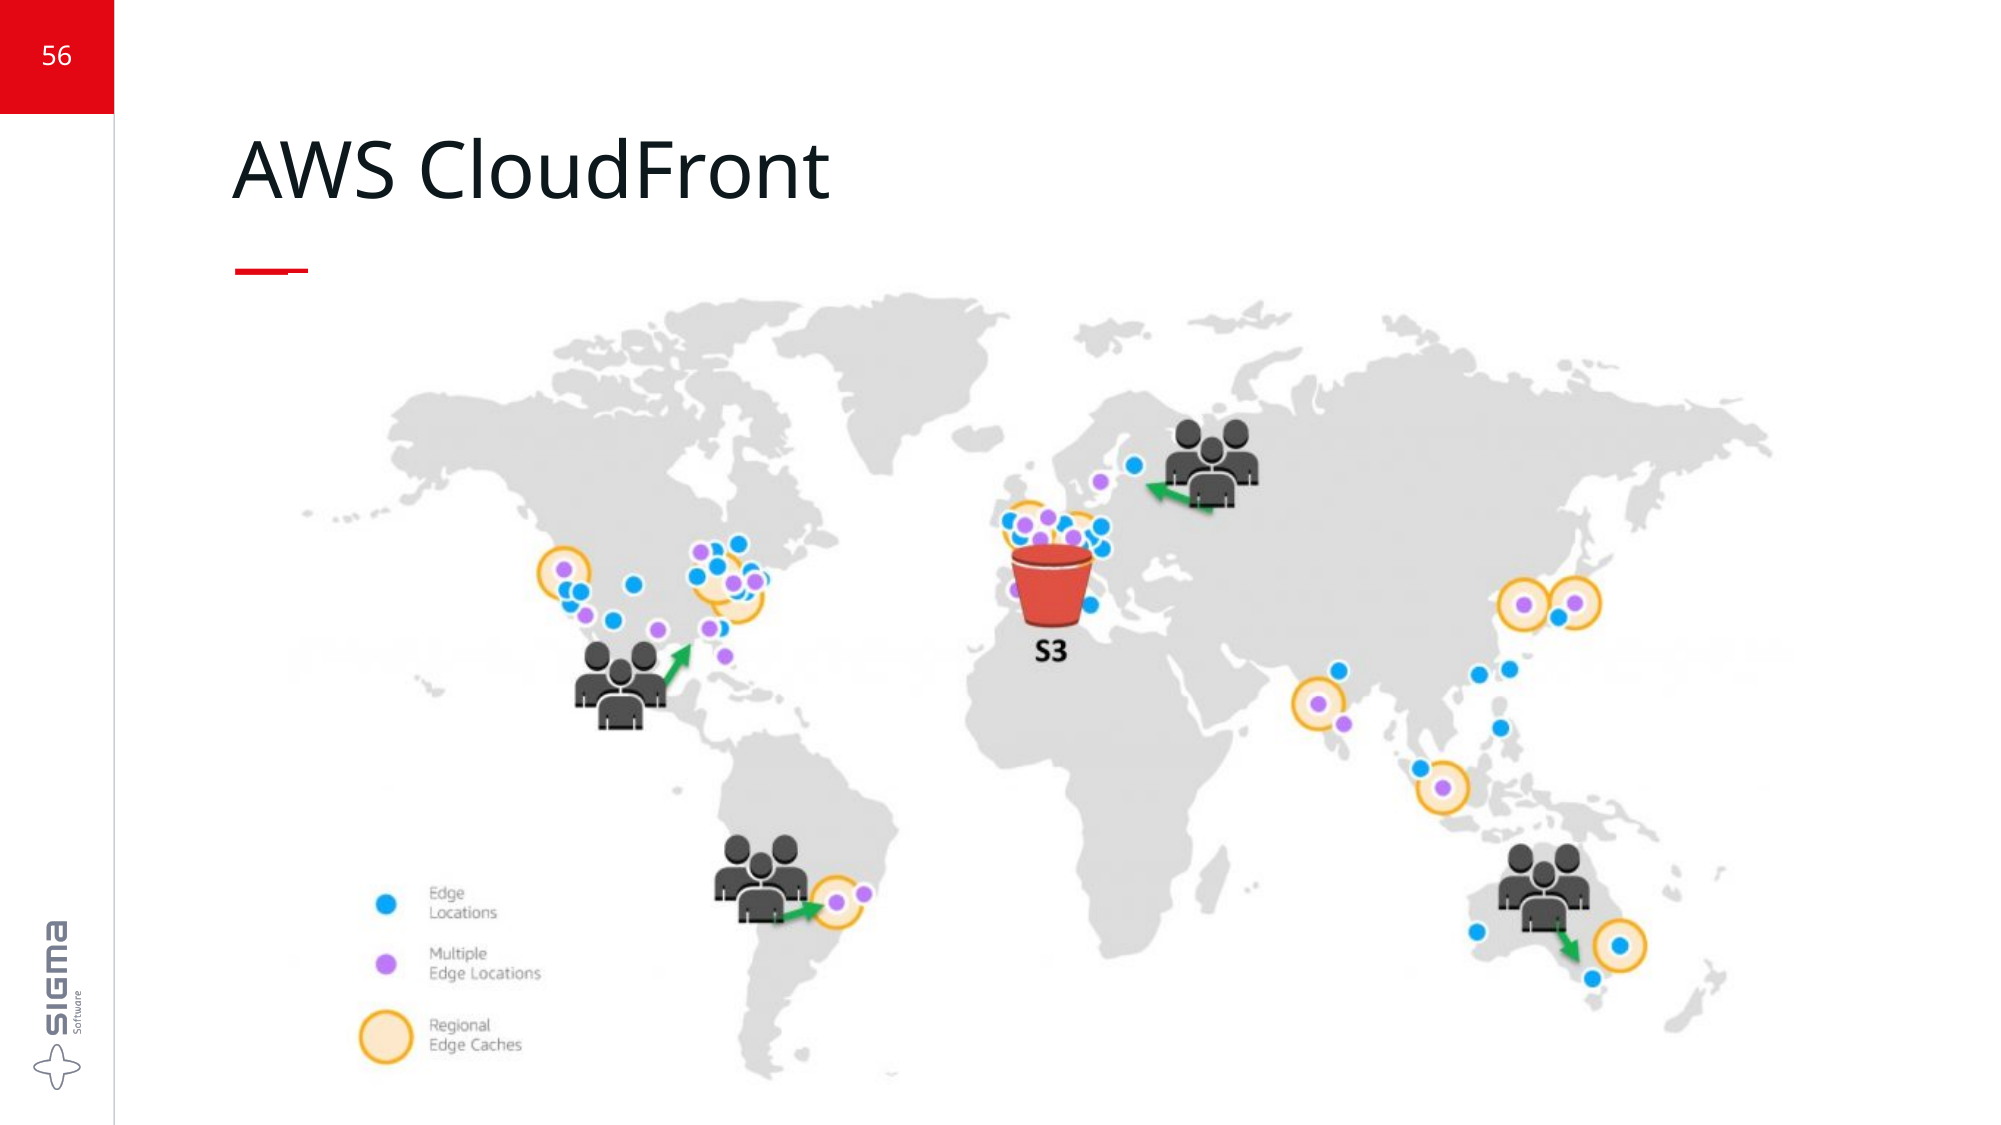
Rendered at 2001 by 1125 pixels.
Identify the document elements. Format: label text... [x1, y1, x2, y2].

picture [34, 922, 81, 1090]
slide_number 56 [0, 0, 114, 114]
title AWS CloudFront — [232, 119, 1886, 312]
picture [288, 273, 1793, 1095]
